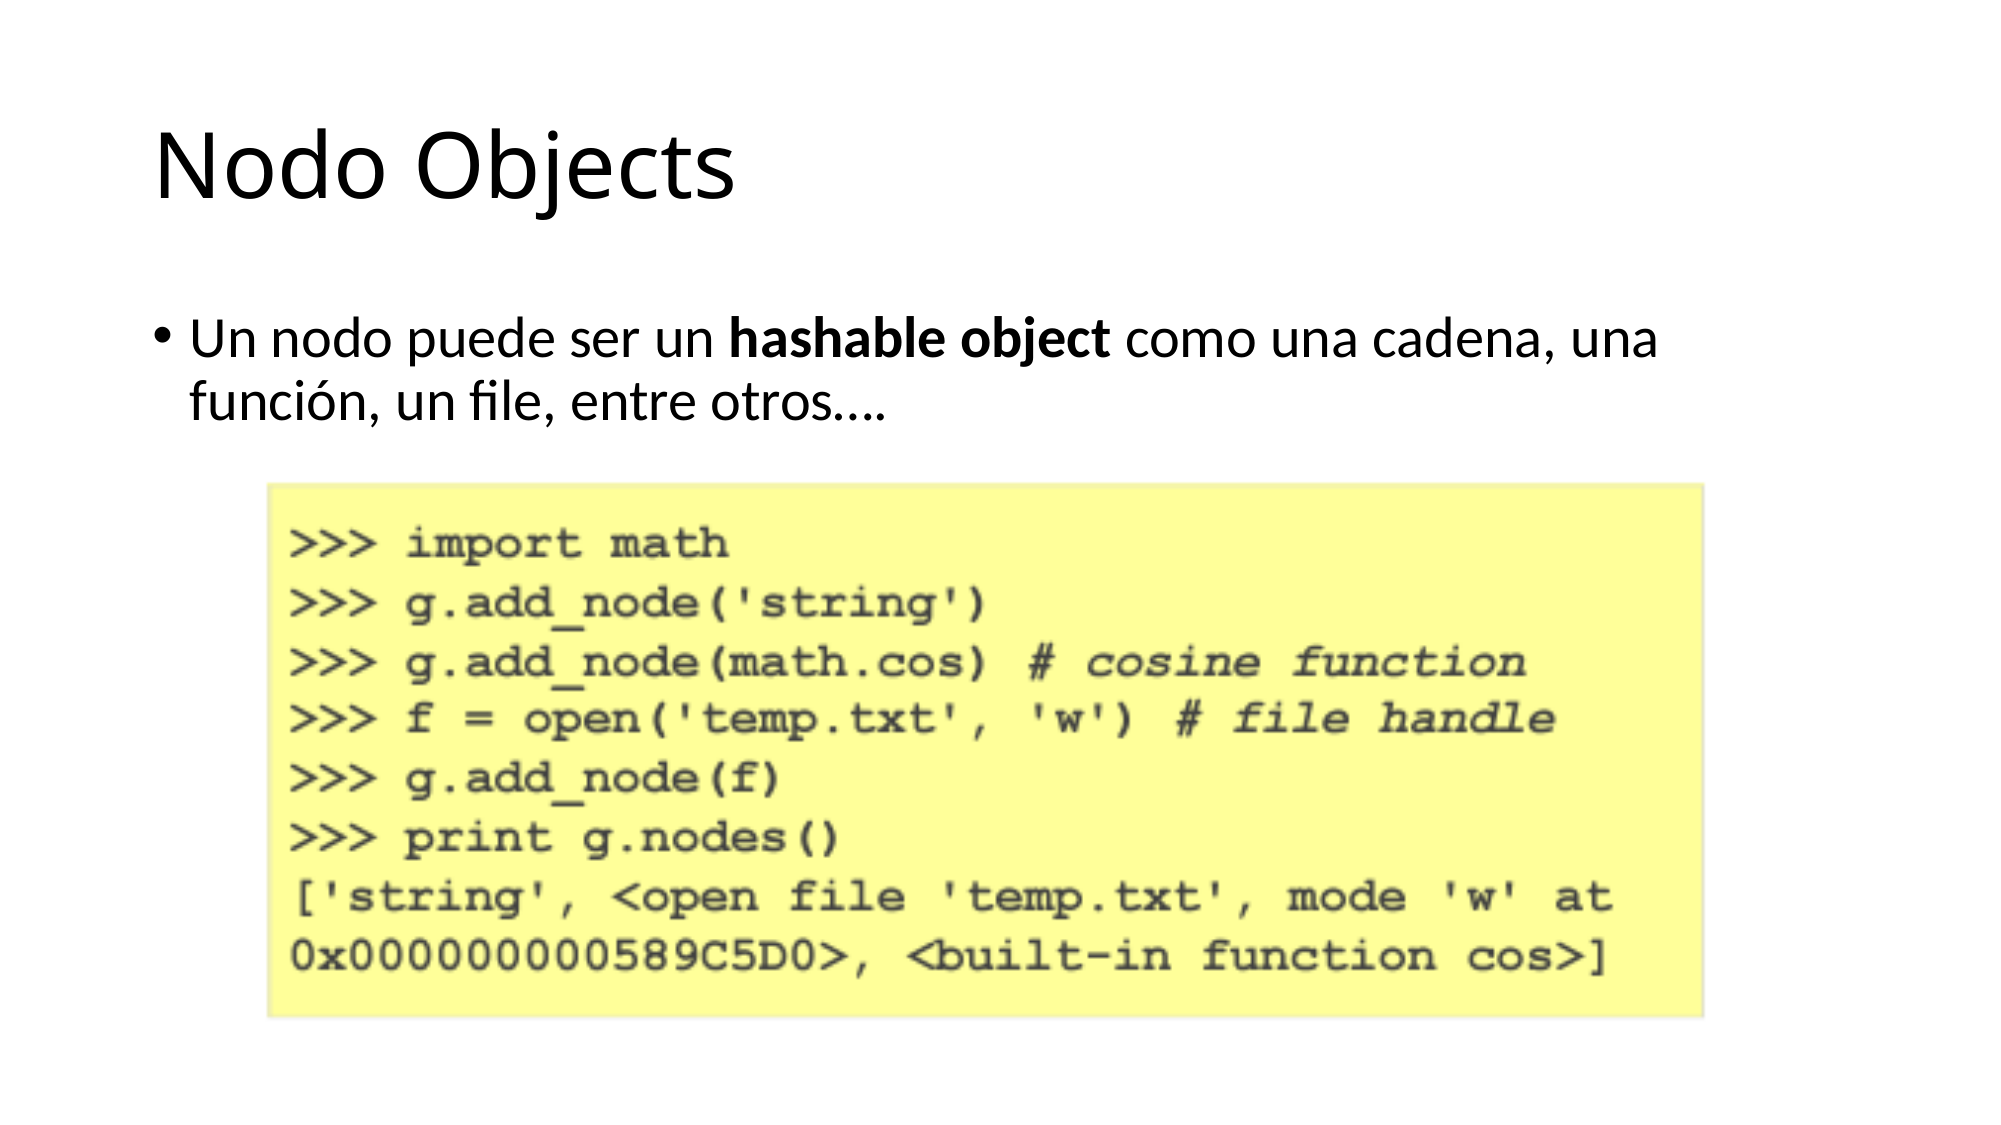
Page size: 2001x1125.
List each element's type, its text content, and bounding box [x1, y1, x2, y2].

picture [259, 463, 1741, 1036]
list Un nodo puede ser un hashable object como una cadena, una función, un file, entre otros…. [137, 299, 1863, 1014]
title Nodo Objects [137, 59, 1863, 278]
